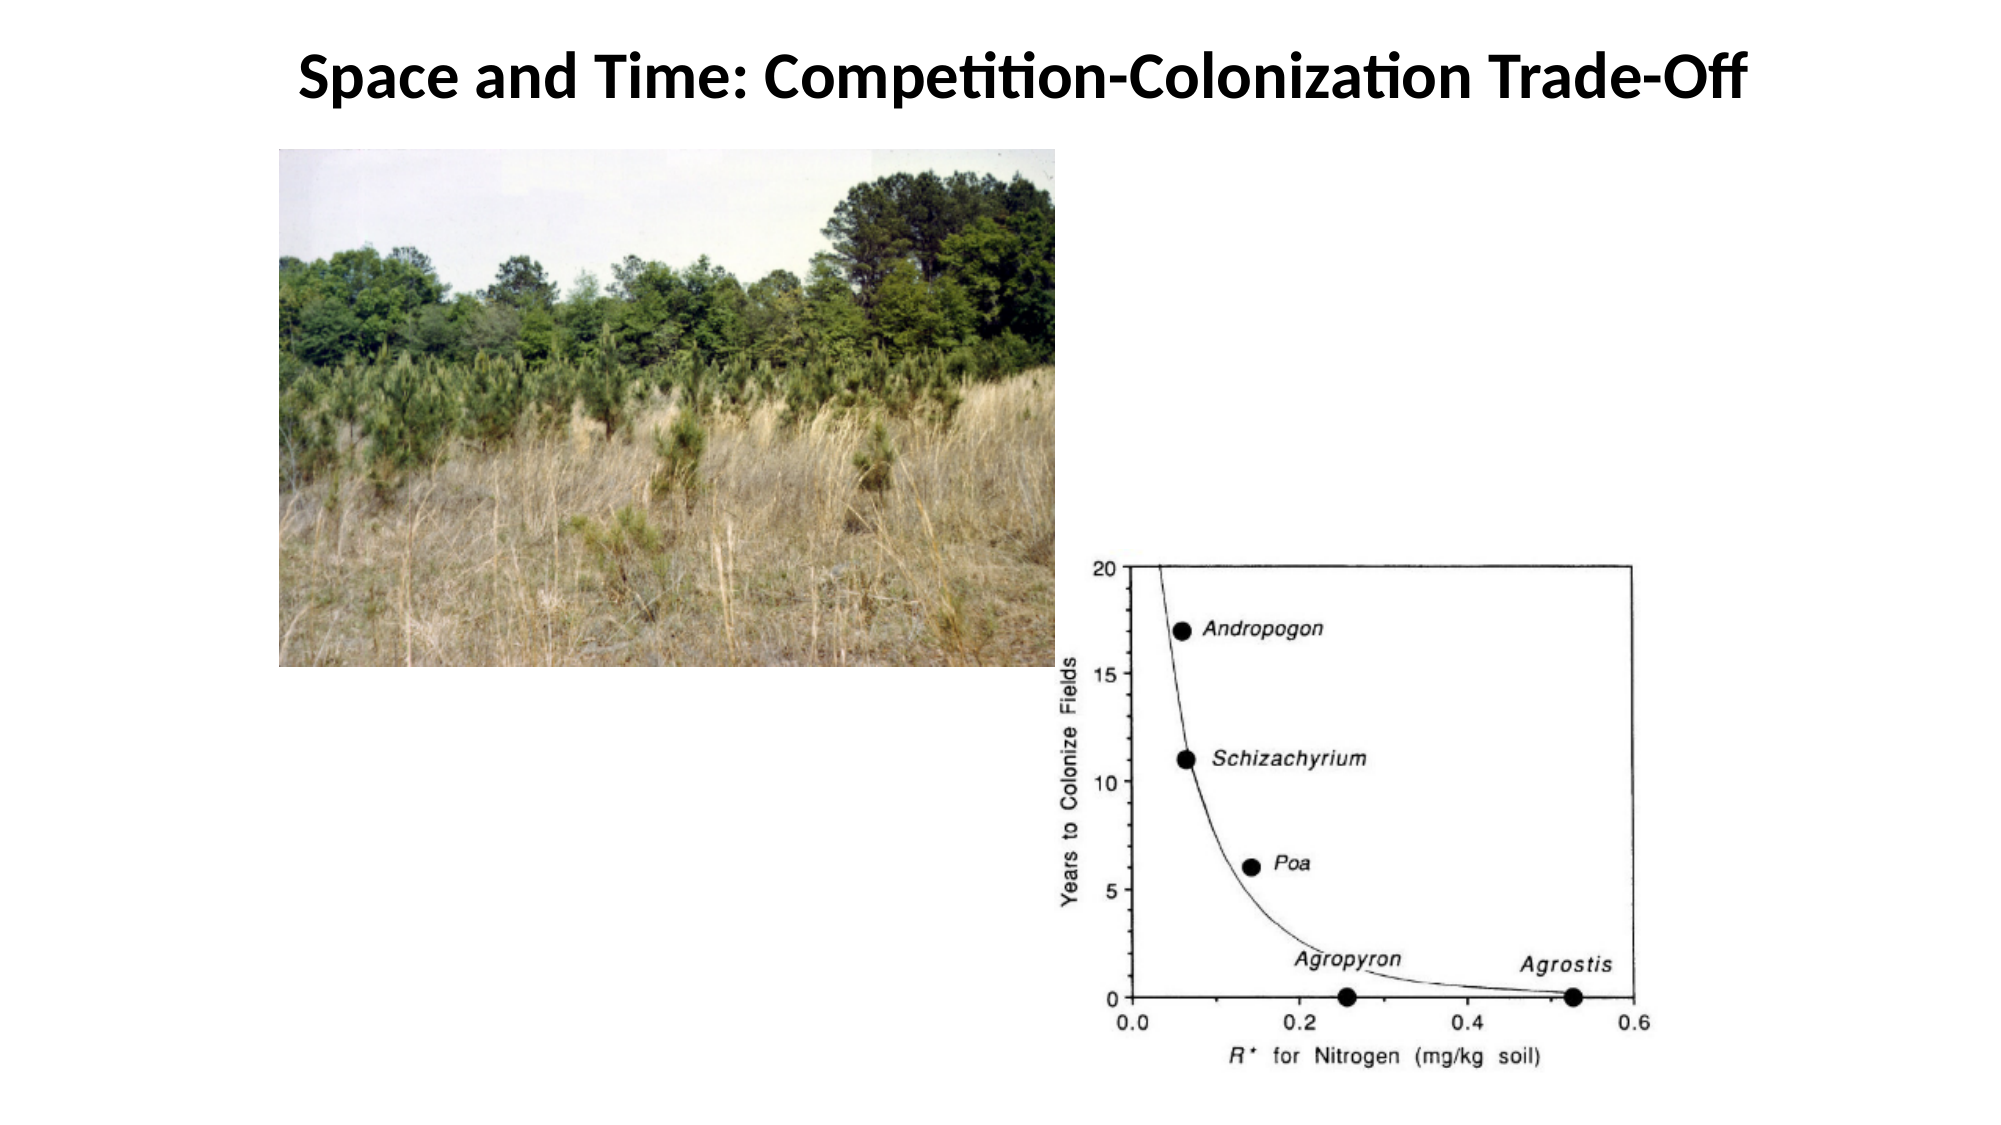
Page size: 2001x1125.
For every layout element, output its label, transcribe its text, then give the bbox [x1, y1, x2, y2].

text_box Space and Time: Competition-Colonization Trade-Off [283, 24, 1765, 120]
picture [279, 149, 1705, 1079]
